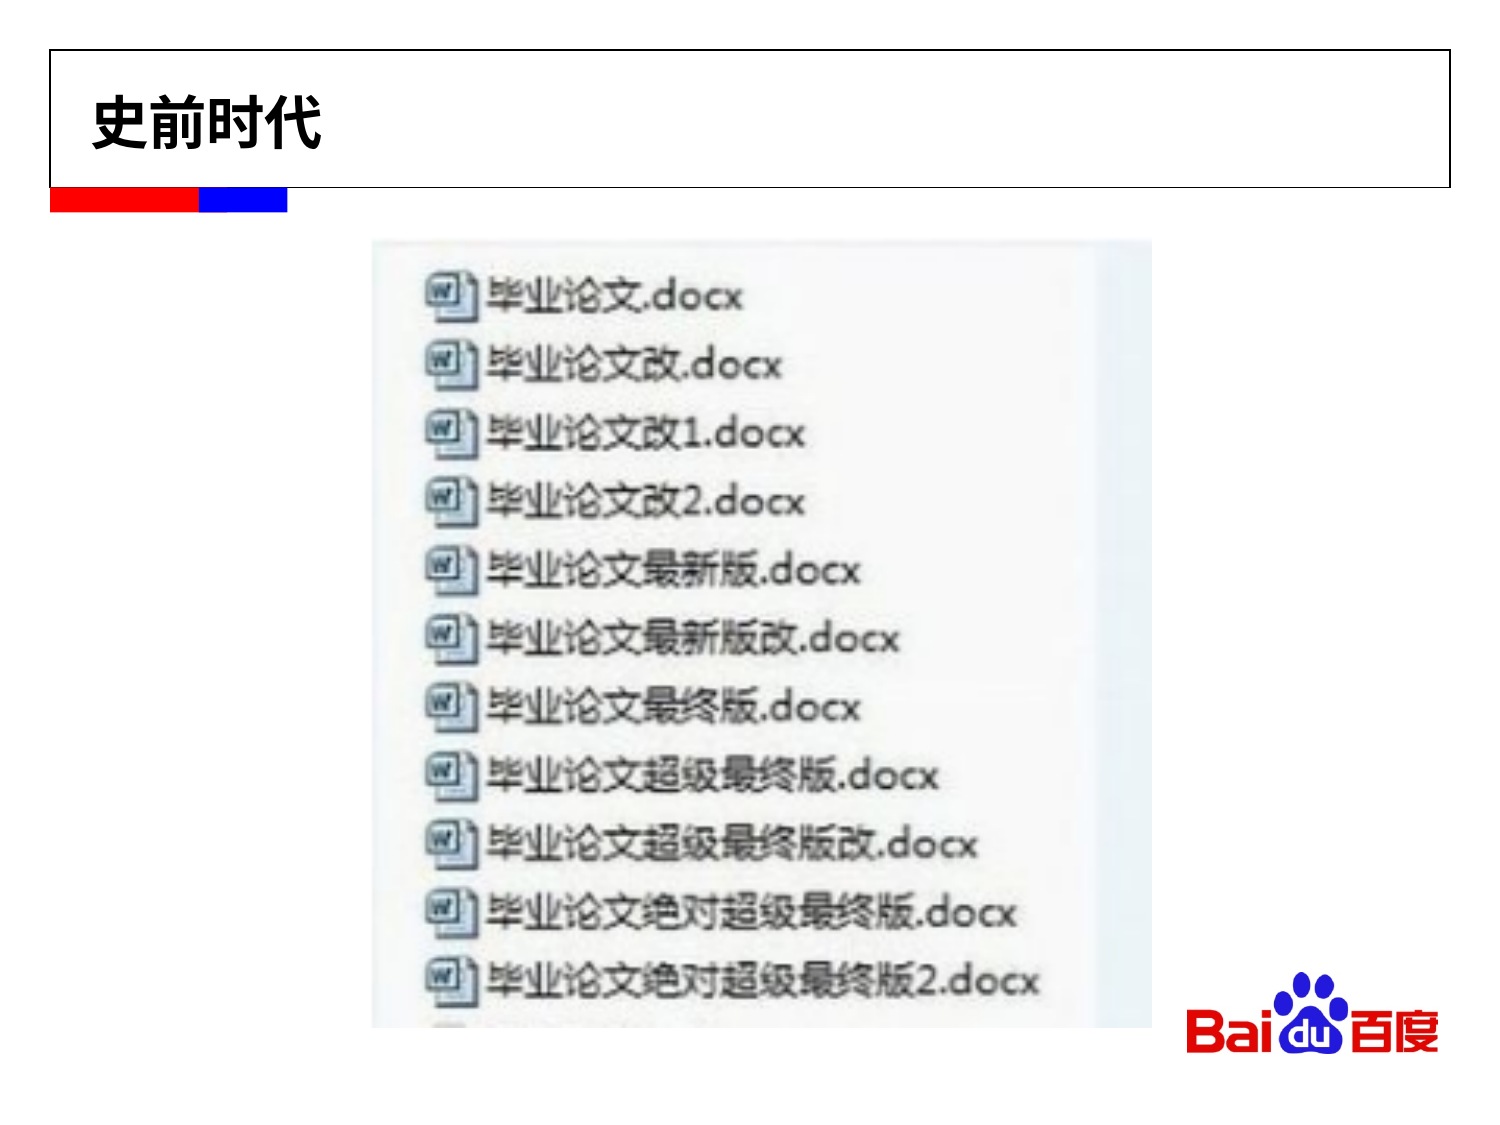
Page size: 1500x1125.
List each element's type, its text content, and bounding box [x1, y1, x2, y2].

title 史前时代 [74, 56, 1426, 185]
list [348, 229, 1152, 1028]
picture [1187, 972, 1438, 1054]
